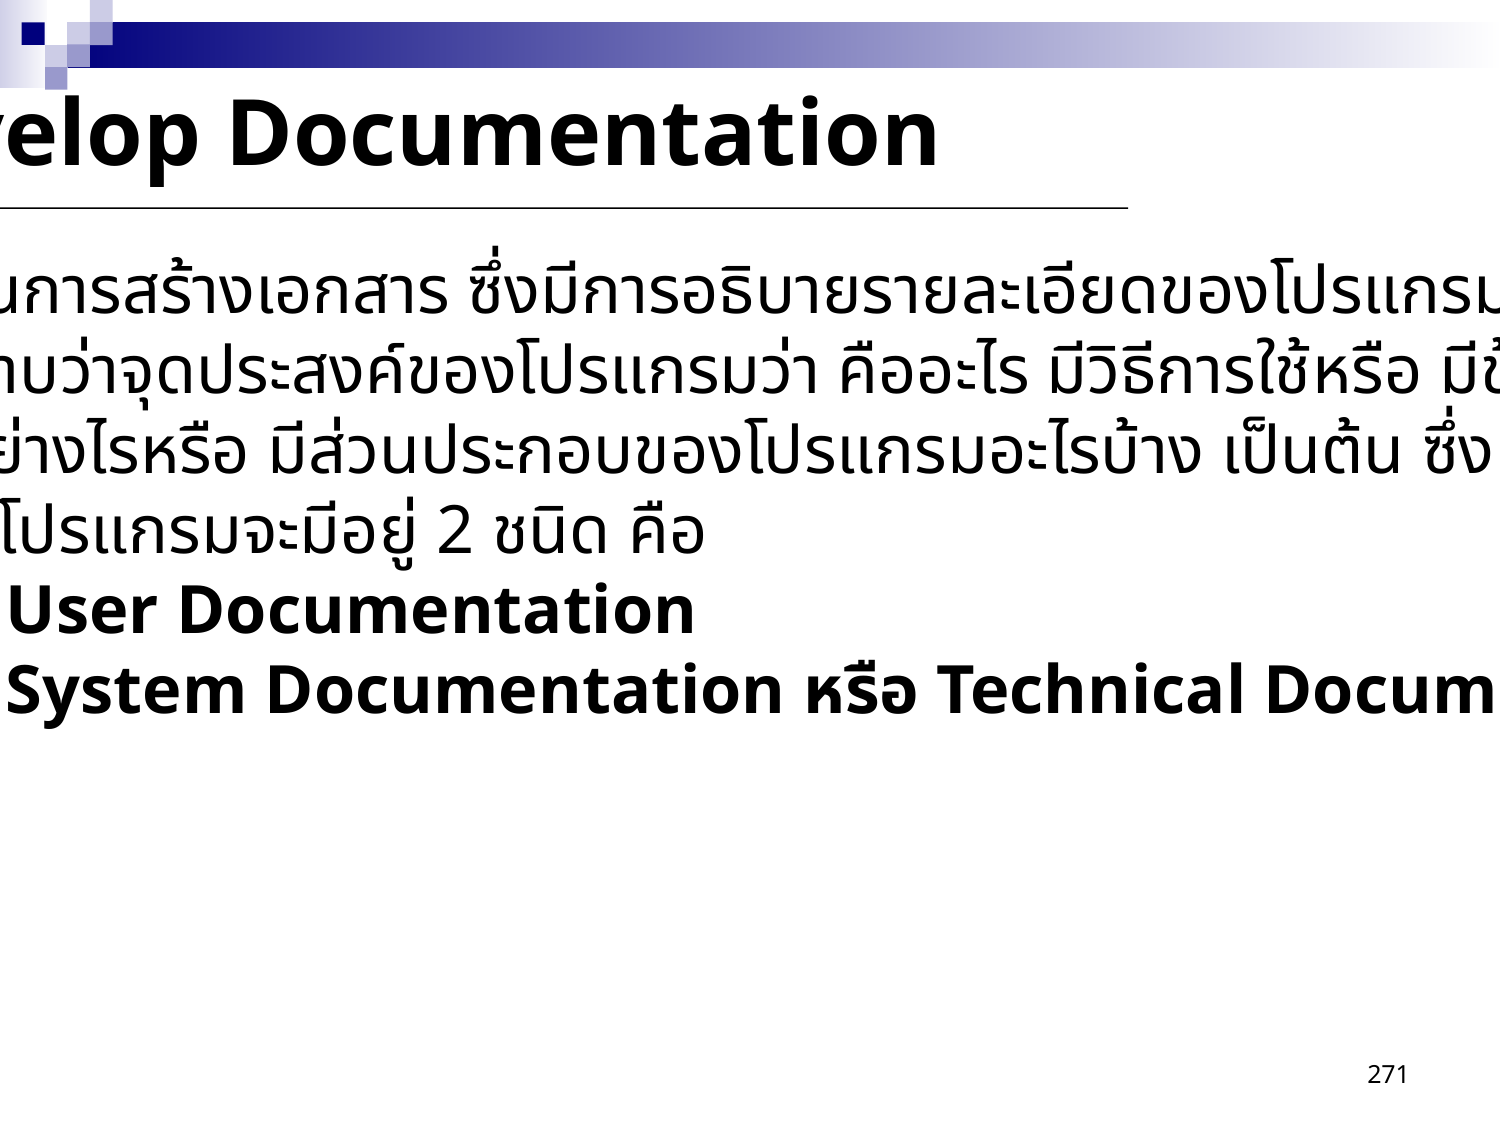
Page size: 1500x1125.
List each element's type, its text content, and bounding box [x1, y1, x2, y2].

slide_number 271 [1074, 1024, 1426, 1101]
text_box Develop Documentation [0, 66, 958, 191]
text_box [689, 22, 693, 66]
text_box เป็นการสร้างเอกสาร ซึ่งมีการอธิบายรายละเอียดของโปรแกรมให้ผู้ใช้ ระบบทราบว่าจุดประสงค์ของโปรแกรมว่า คืออะไร มีวิธีการใช้หรือ มีข้อควร ปฏิบัติอย่างไรหรือ มีส่วนประกอบของโปรแกรมอะไรบ้าง เป็นต้น ซึ่งเอกสาร ประกอบโปรแกรมจะมีอยู่ 2 ชนิด คือ (1) User Documentation (2) System Documentation หรือ Technical Documentation [0, 239, 1500, 734]
